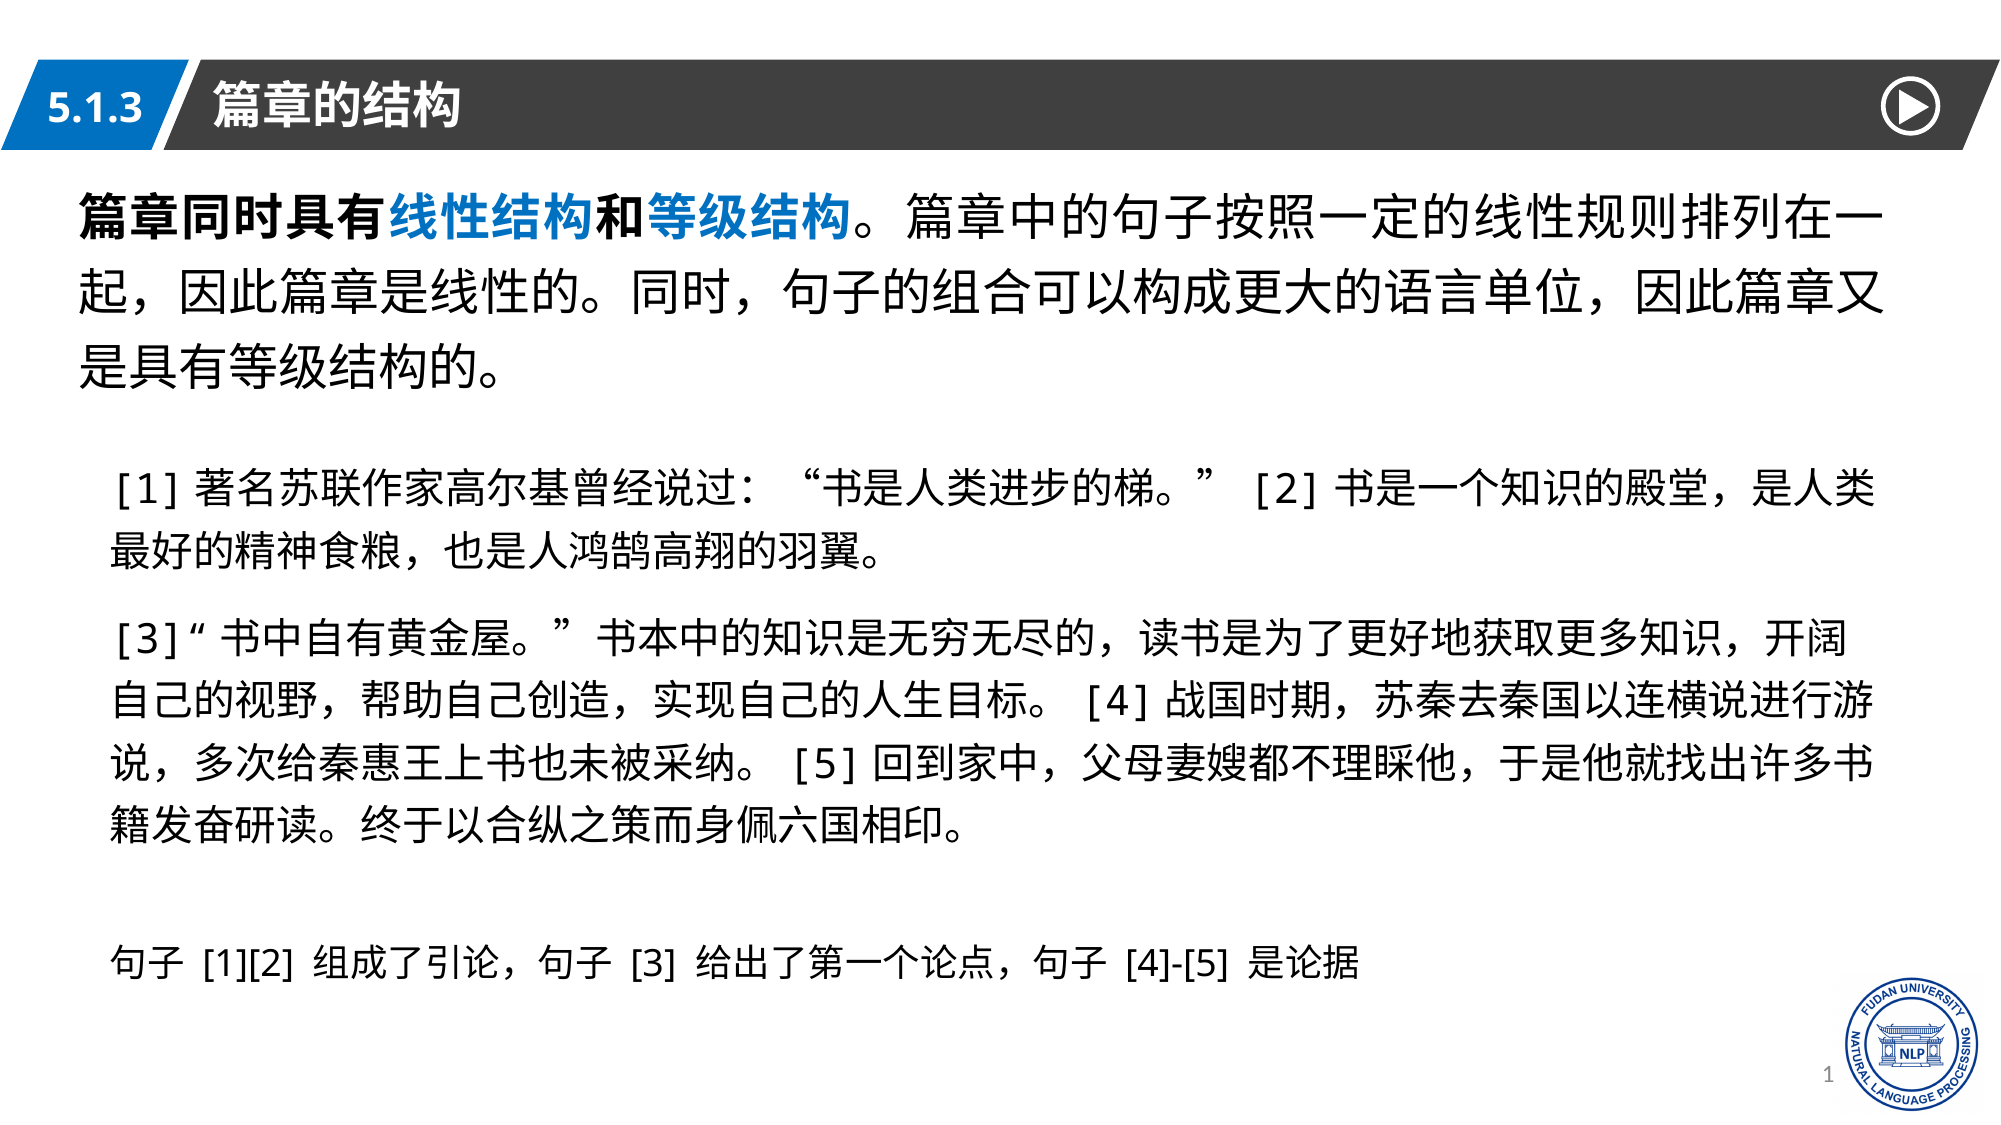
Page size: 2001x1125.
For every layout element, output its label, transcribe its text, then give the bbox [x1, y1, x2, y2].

text_box [1, 89, 157, 150]
slide_number 17 [1412, 1042, 1863, 1103]
text_box [1]著名苏联作家高尔基曾经说过：“书是人类进步的梯。”[2]书是一个知识的殿堂，是人类最好的精神食粮，也是人鸿鹄高翔的羽翼。 [3]“书中自有黄金屋。”书本中的知识是无穷无尽的，读书是为了更好地获取更多知识，开阔自己的视野，帮助自己创造，实现自己的人生目标。[4]战国时期，苏秦去秦国以连横说进行游说，多次给秦惠王上书也未被采纳。[5]回到家中，父母妻嫂都不理睬他，于是他就找出许多书籍发奋研读。终于以合纵之策而身佩六国相印。 [95, 441, 1900, 857]
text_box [1883, 78, 1939, 134]
text_box 句子 [1][2] 组成了引论，句子 [3] 给出了第一个论点，句子 [4]-[5] 是论据 [95, 931, 1511, 991]
text_box 篇章同时具有线性结构和等级结构。篇章中的句子按照一定的线性规则排列在一起，因此篇章是线性的。同时，句子的组合可以构成更大的语言单位，因此篇章又是具有等级结构的。 [63, 163, 1900, 404]
text_box 5.1.3 [26, 73, 164, 138]
picture [1834, 972, 1985, 1117]
text_box [32, 59, 189, 120]
text_box 篇章的结构 [198, 66, 478, 142]
text_box [163, 59, 2000, 150]
